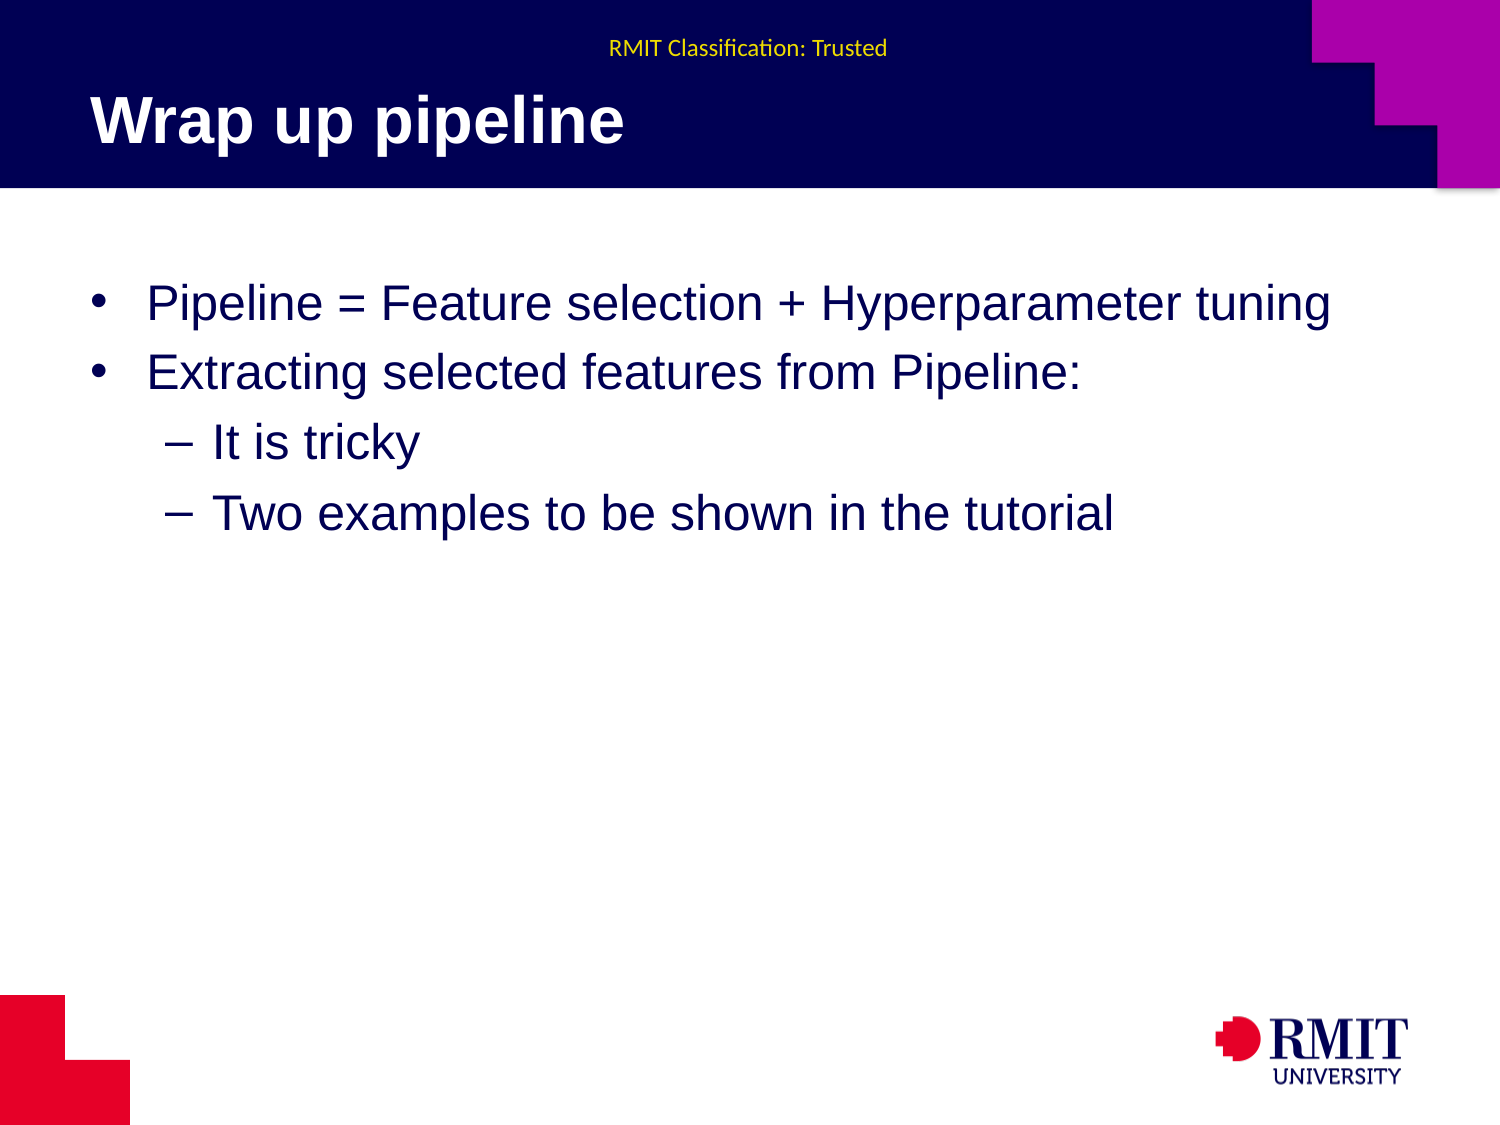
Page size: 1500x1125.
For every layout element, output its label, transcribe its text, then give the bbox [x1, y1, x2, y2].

title Wrap up pipeline [75, 45, 1425, 189]
picture [1196, 999, 1427, 1104]
list Pipeline = Feature selection + Hyperparameter tuning Extracting selected features from Pipeline: It is tricky Two examples to be shown in the tutorial [75, 262, 1425, 984]
